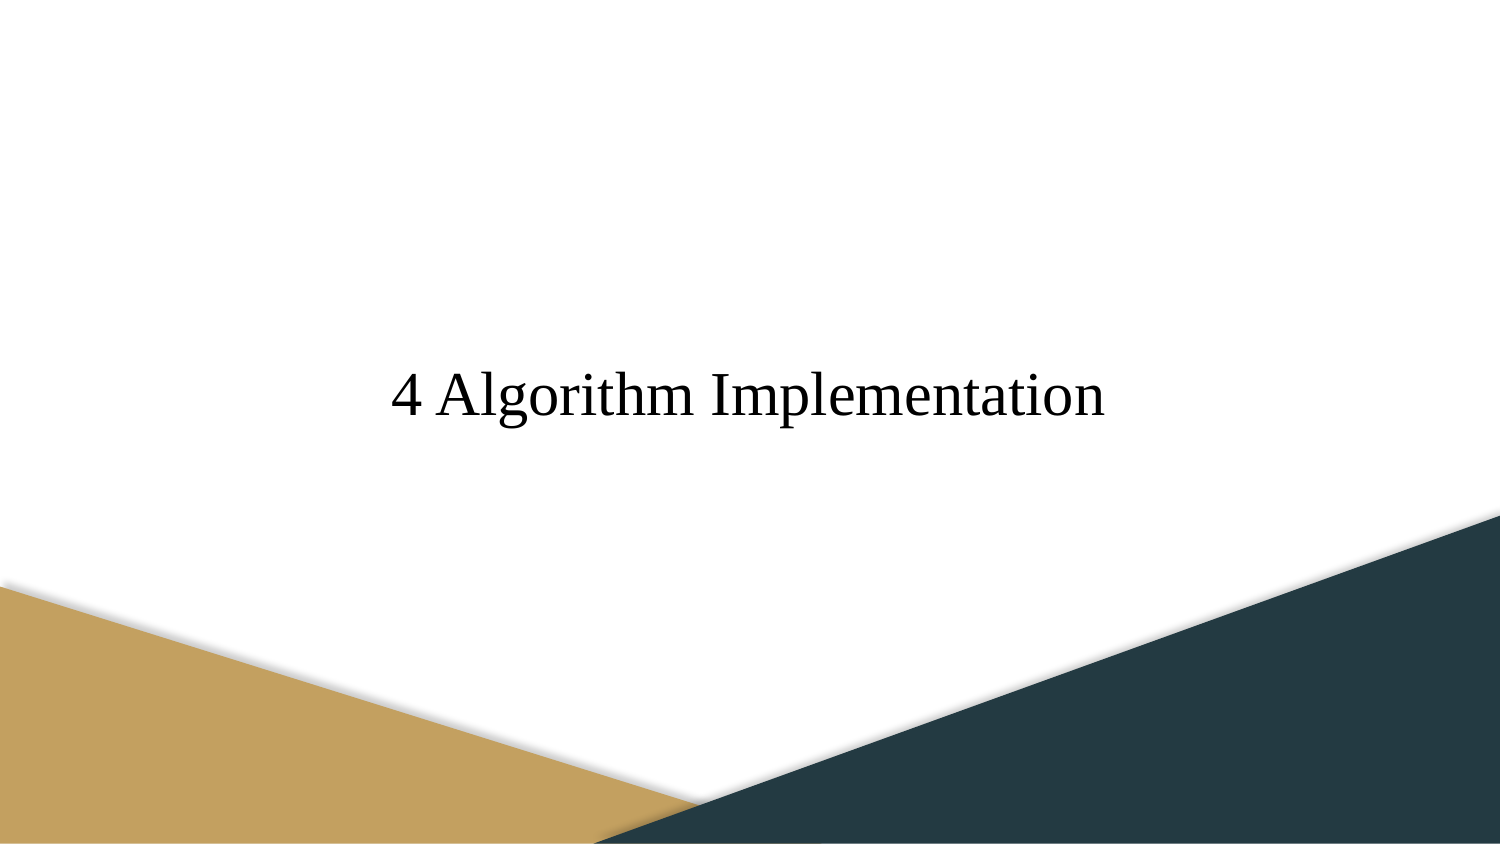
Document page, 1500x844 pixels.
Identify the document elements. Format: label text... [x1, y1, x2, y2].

text_box 4 Algorithm Implementation [380, 346, 1249, 422]
text_box [0, 586, 687, 844]
text_box [593, 515, 1500, 844]
